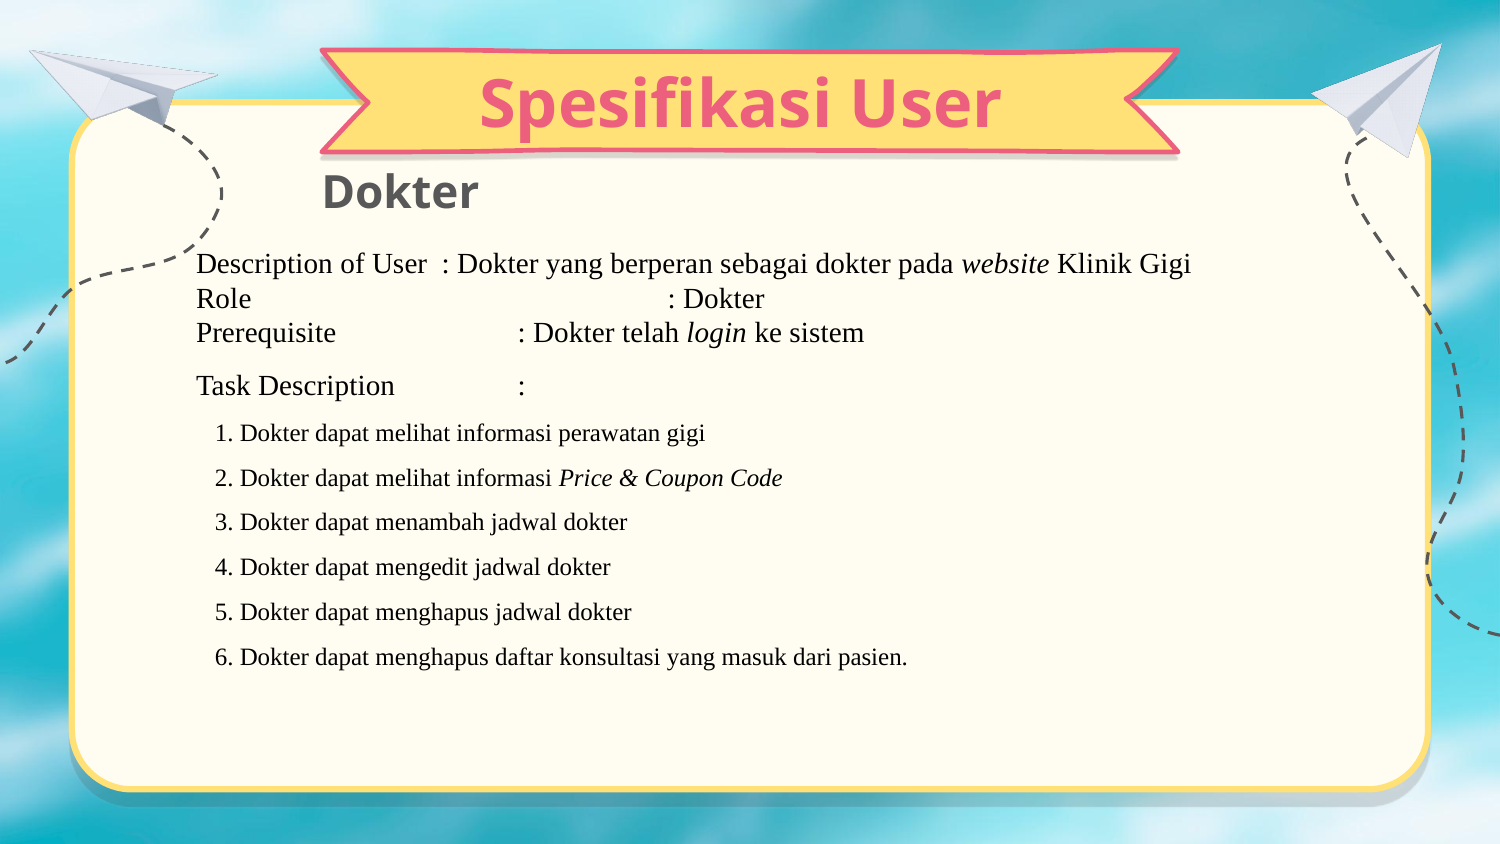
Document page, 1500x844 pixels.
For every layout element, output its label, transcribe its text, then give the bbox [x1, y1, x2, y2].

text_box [0, 50, 222, 365]
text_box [1311, 43, 1500, 637]
picture [0, 365, 1500, 844]
picture [0, 0, 1500, 63]
text_box [321, 138, 1179, 153]
title Dokter [227, 160, 579, 221]
title Spesifikasi User [227, 63, 1306, 138]
text_box [321, 50, 1179, 63]
subtitle Description of User : Dokter yang berperan sebagai dokter pada website Klinik Gigi Role : Dokter Prerequisite : Dokter telah login ke sistem Task Description : 1. Dokter dapat melihat informasi perawatan gigi 2. Dokter dapat melihat informasi Price & Coupon Code 3. Dokter dapat menambah jadwal dokter 4. Dokter dapat mengedit jadwal dokter 5. Dokter dapat menghapus jadwal dokter 6. Dokter dapat menghapus daftar konsultasi yang masuk dari pasien. [181, 228, 1319, 693]
